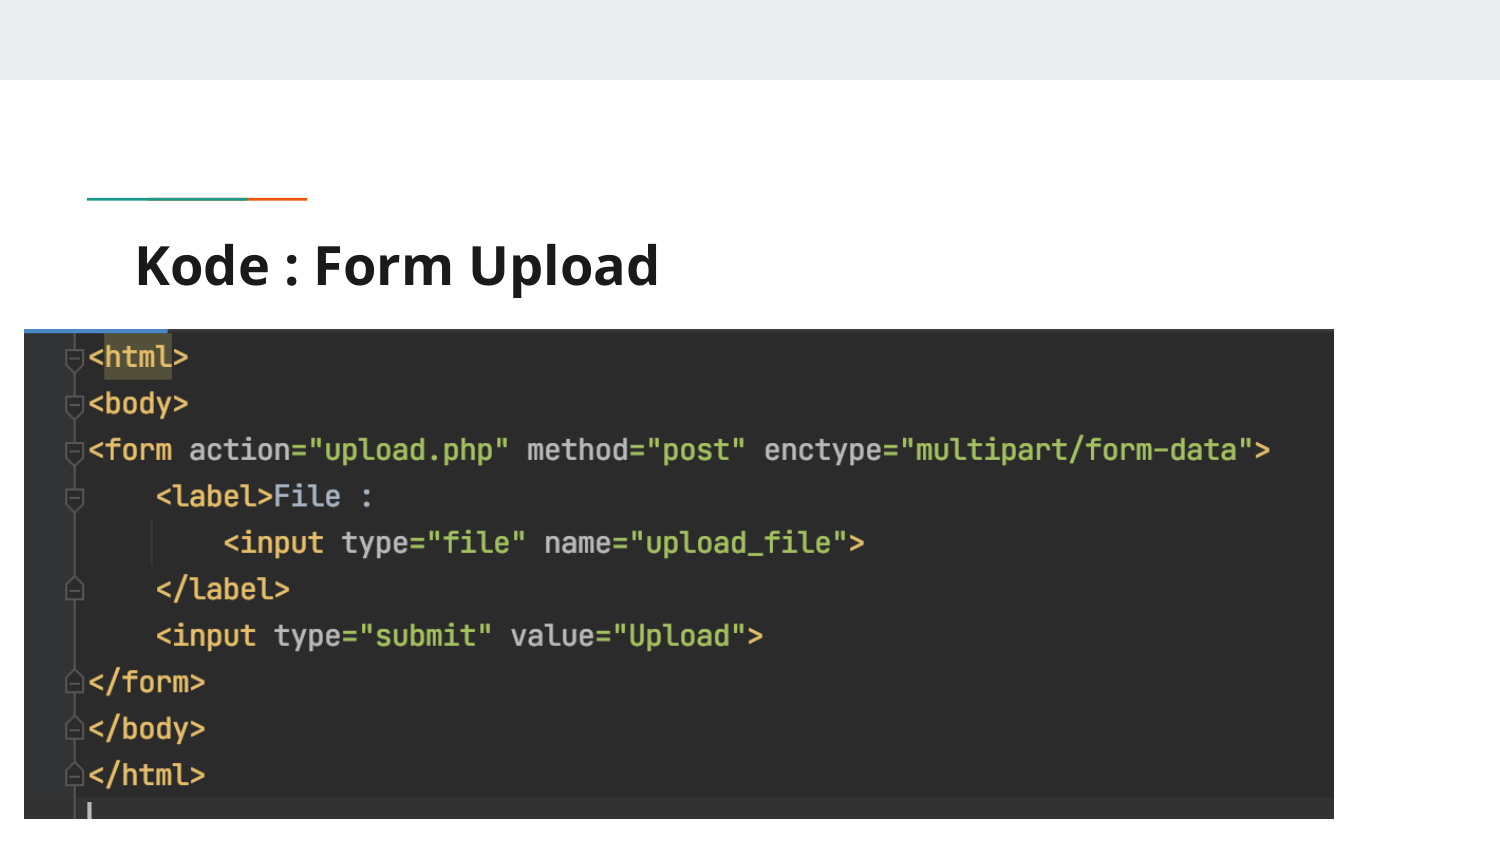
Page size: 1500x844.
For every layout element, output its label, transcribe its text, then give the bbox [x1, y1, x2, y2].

title Kode : Form Upload [119, 216, 1381, 305]
picture [24, 328, 1334, 819]
